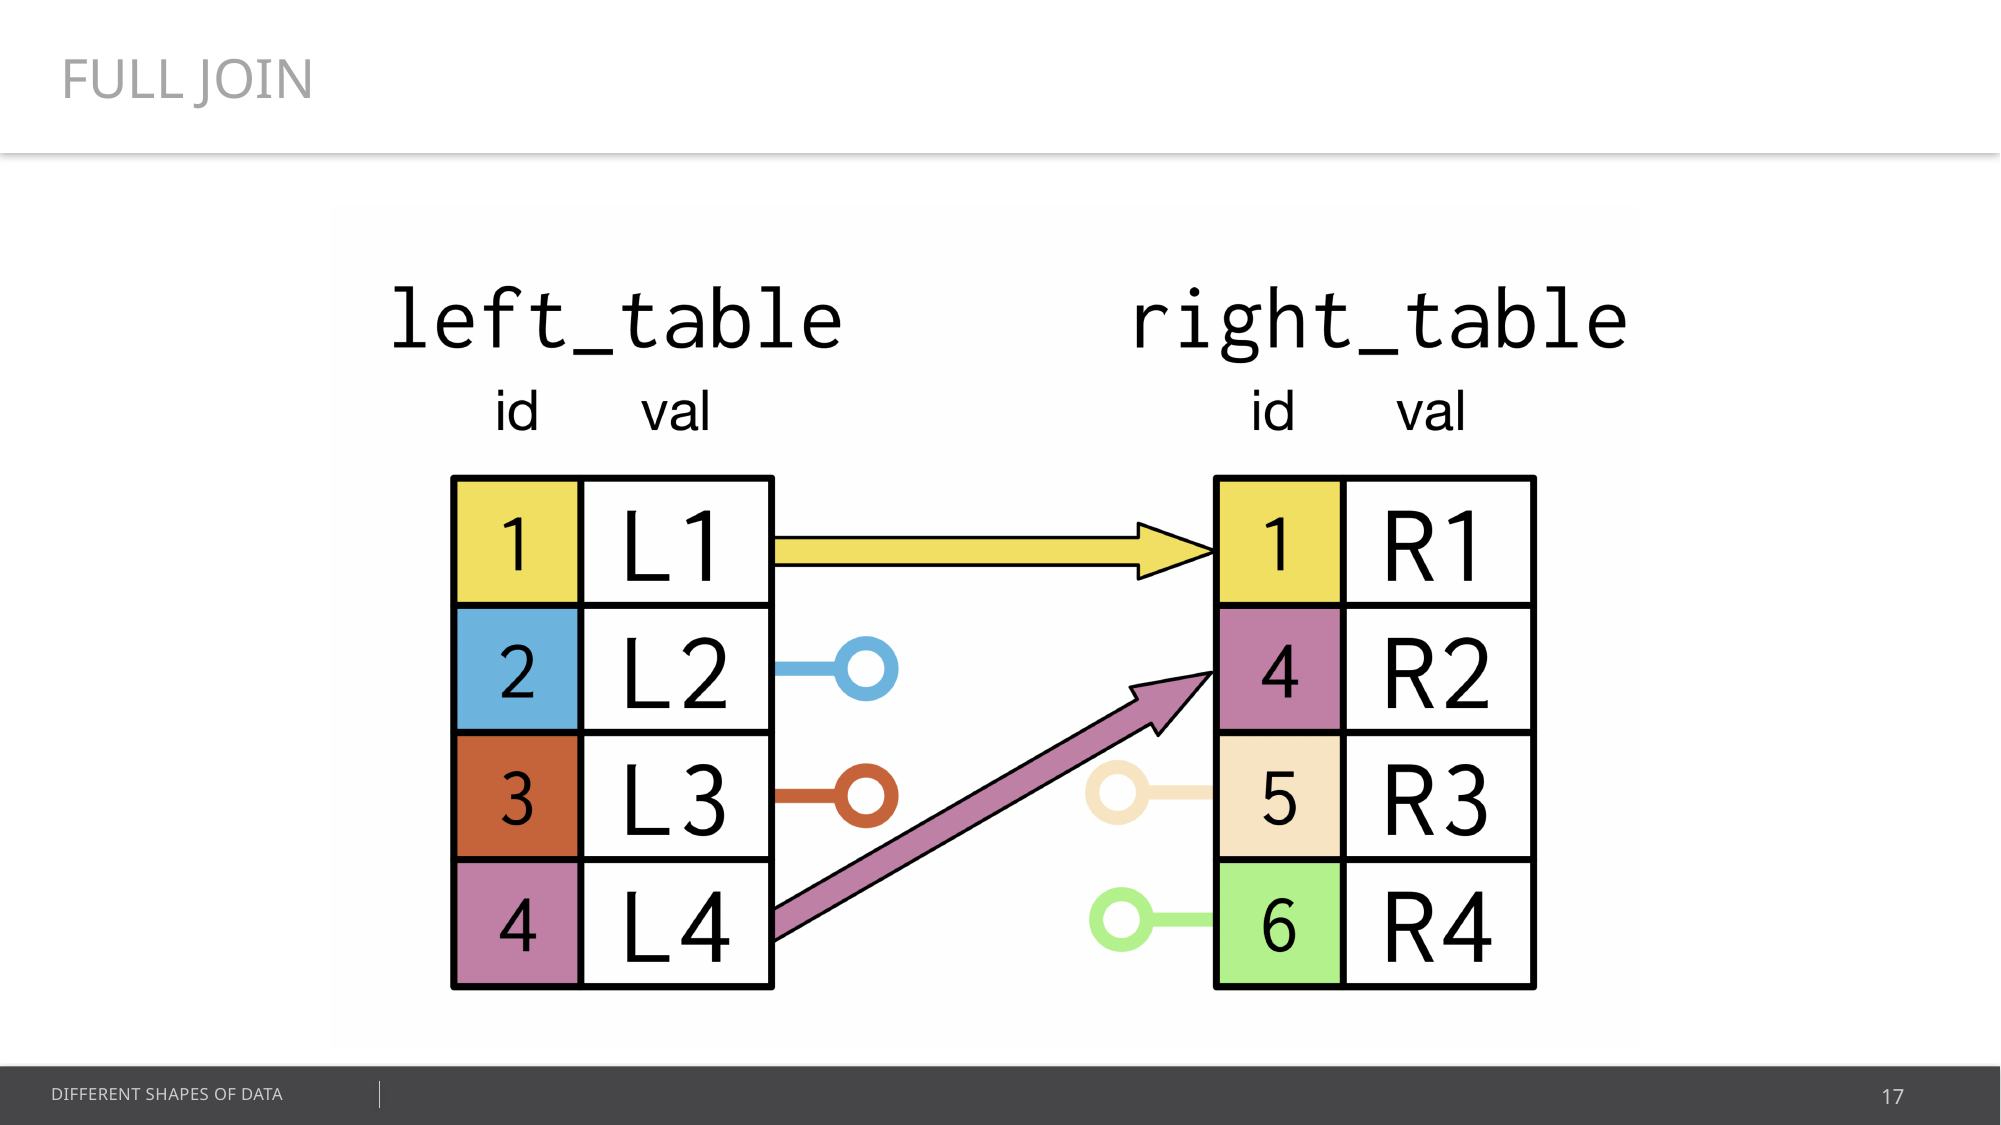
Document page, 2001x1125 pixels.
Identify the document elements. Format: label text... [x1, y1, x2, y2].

list FULL JOIN [0, 0, 2000, 153]
picture [331, 205, 1638, 1050]
